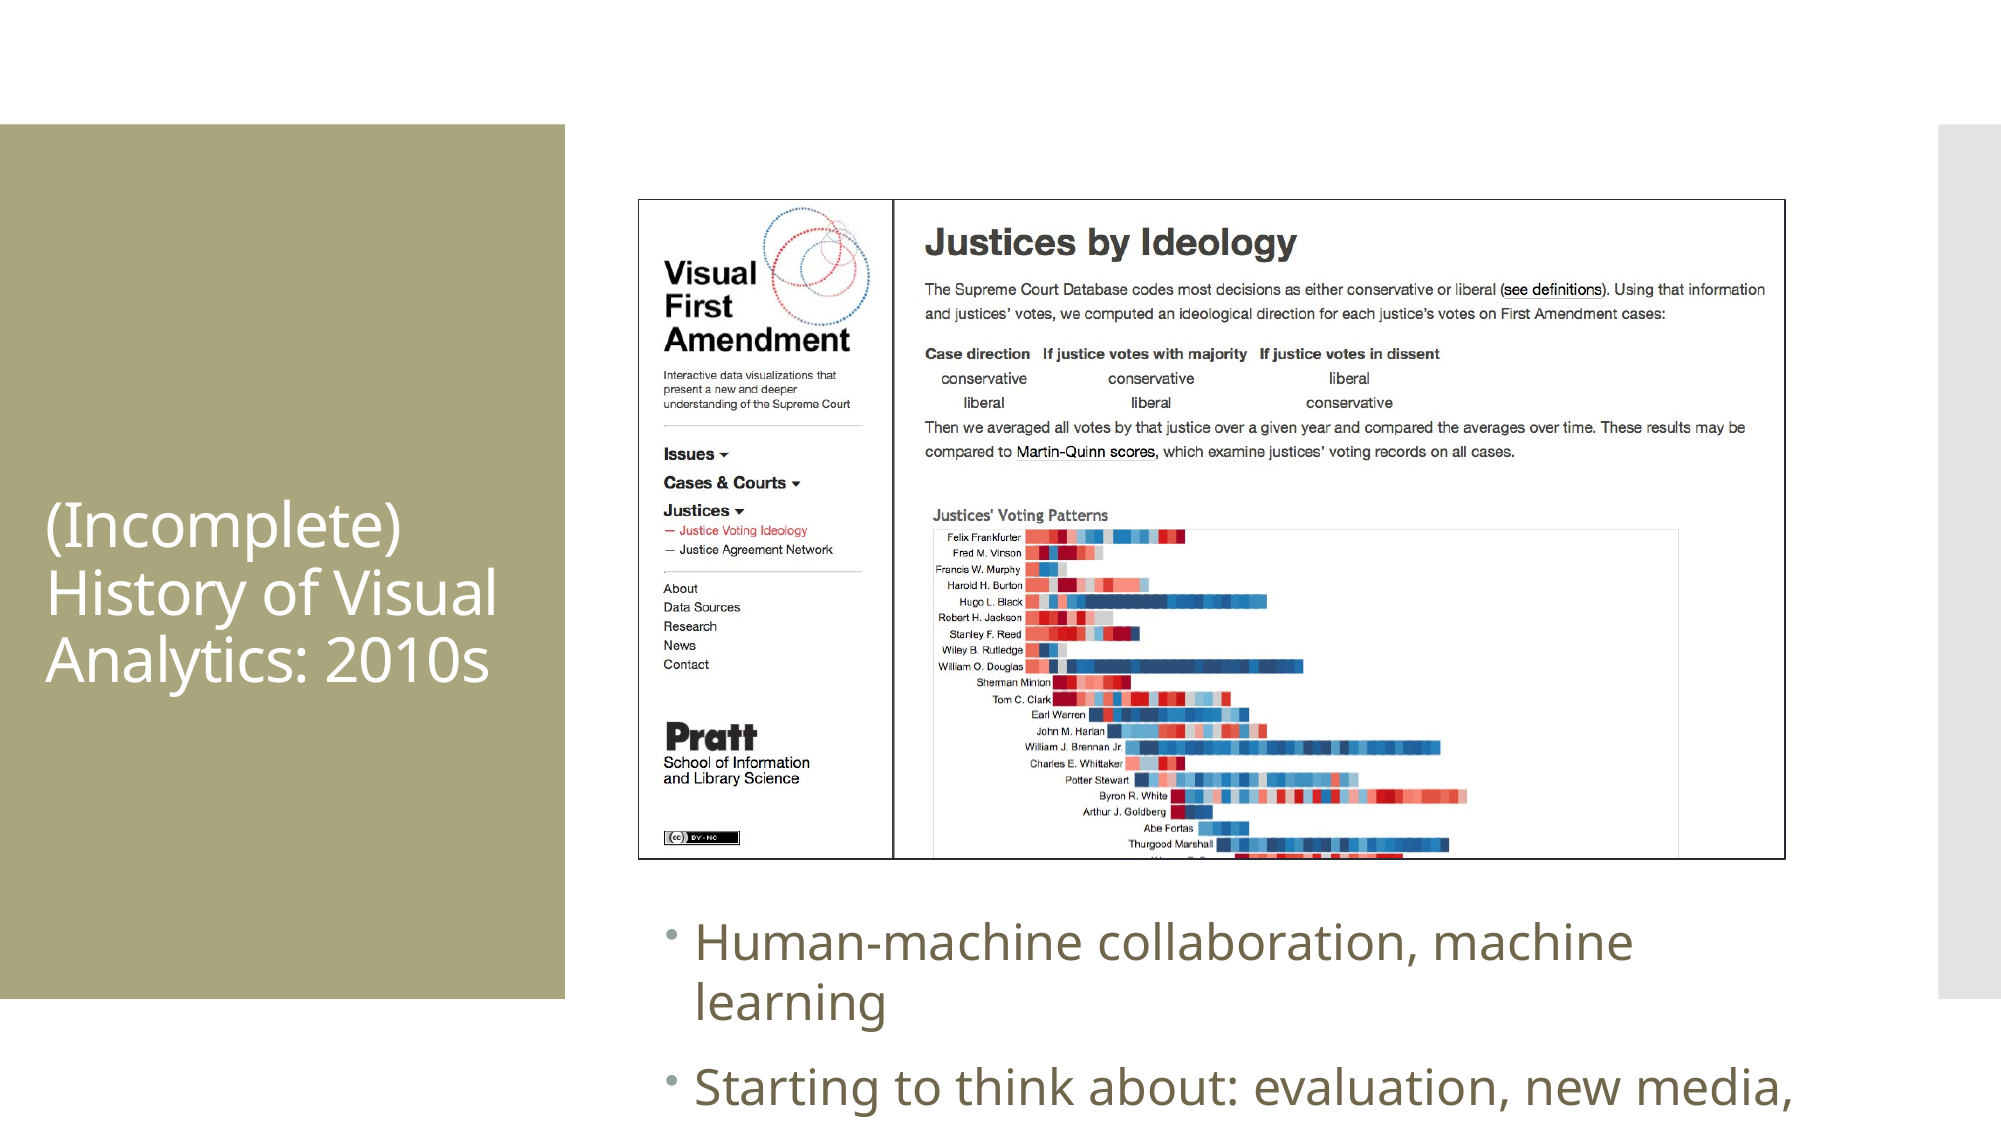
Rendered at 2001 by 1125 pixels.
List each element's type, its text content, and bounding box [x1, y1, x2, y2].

title (Incomplete) History of Visual Analytics: 2010s [30, 444, 514, 745]
text_box Human-machine collaboration, machine learning Starting to think about: evaluation, new media, DH [662, 882, 1810, 1125]
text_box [637, 198, 1787, 861]
